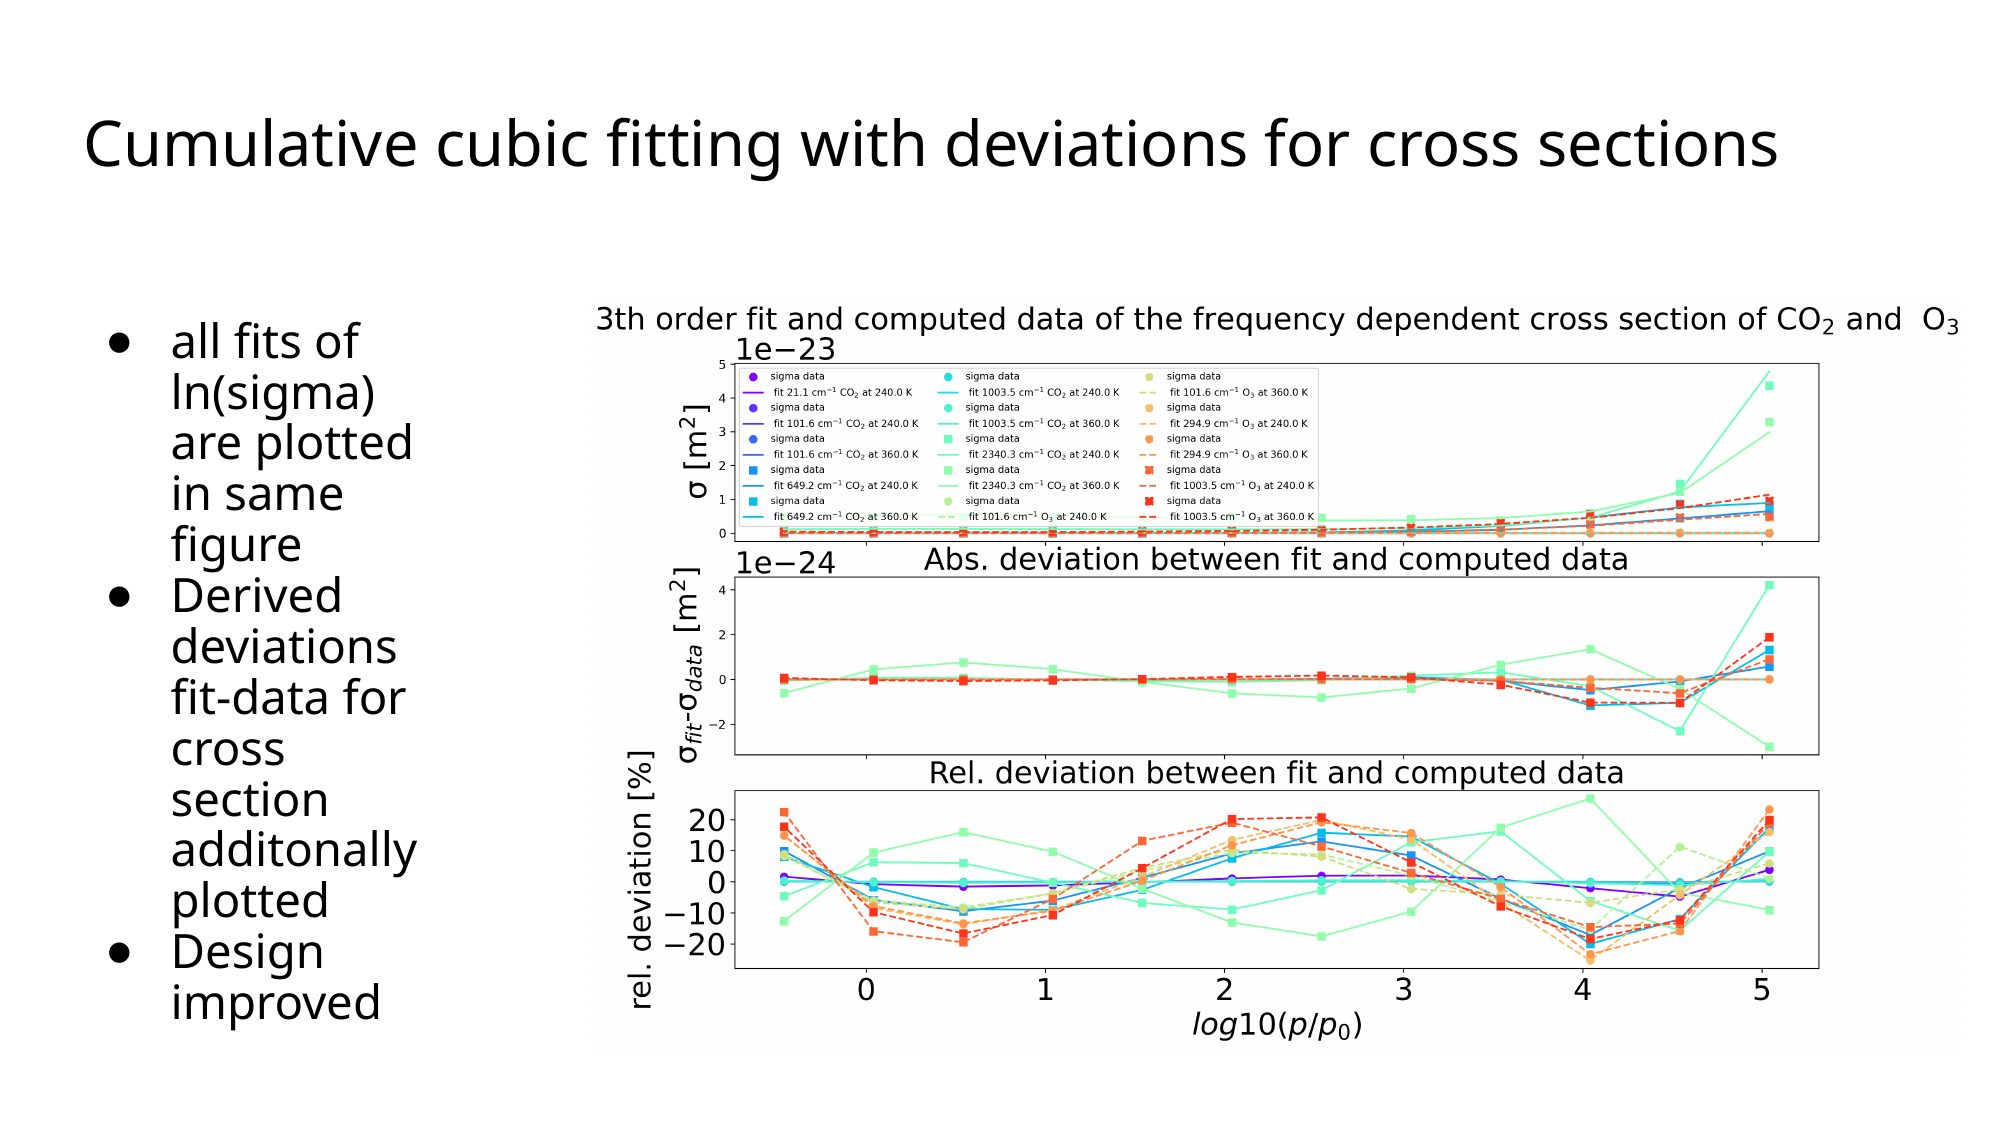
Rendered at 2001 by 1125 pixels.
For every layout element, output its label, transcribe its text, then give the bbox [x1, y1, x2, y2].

list all fits of ln(sigma) are plotted in same figure Derived deviations fit-data for cross section additonally plotted Design improved [68, 302, 467, 1050]
title Cumulative cubic fitting with deviations for cross sections [68, 97, 1932, 223]
picture [585, 296, 1967, 1051]
